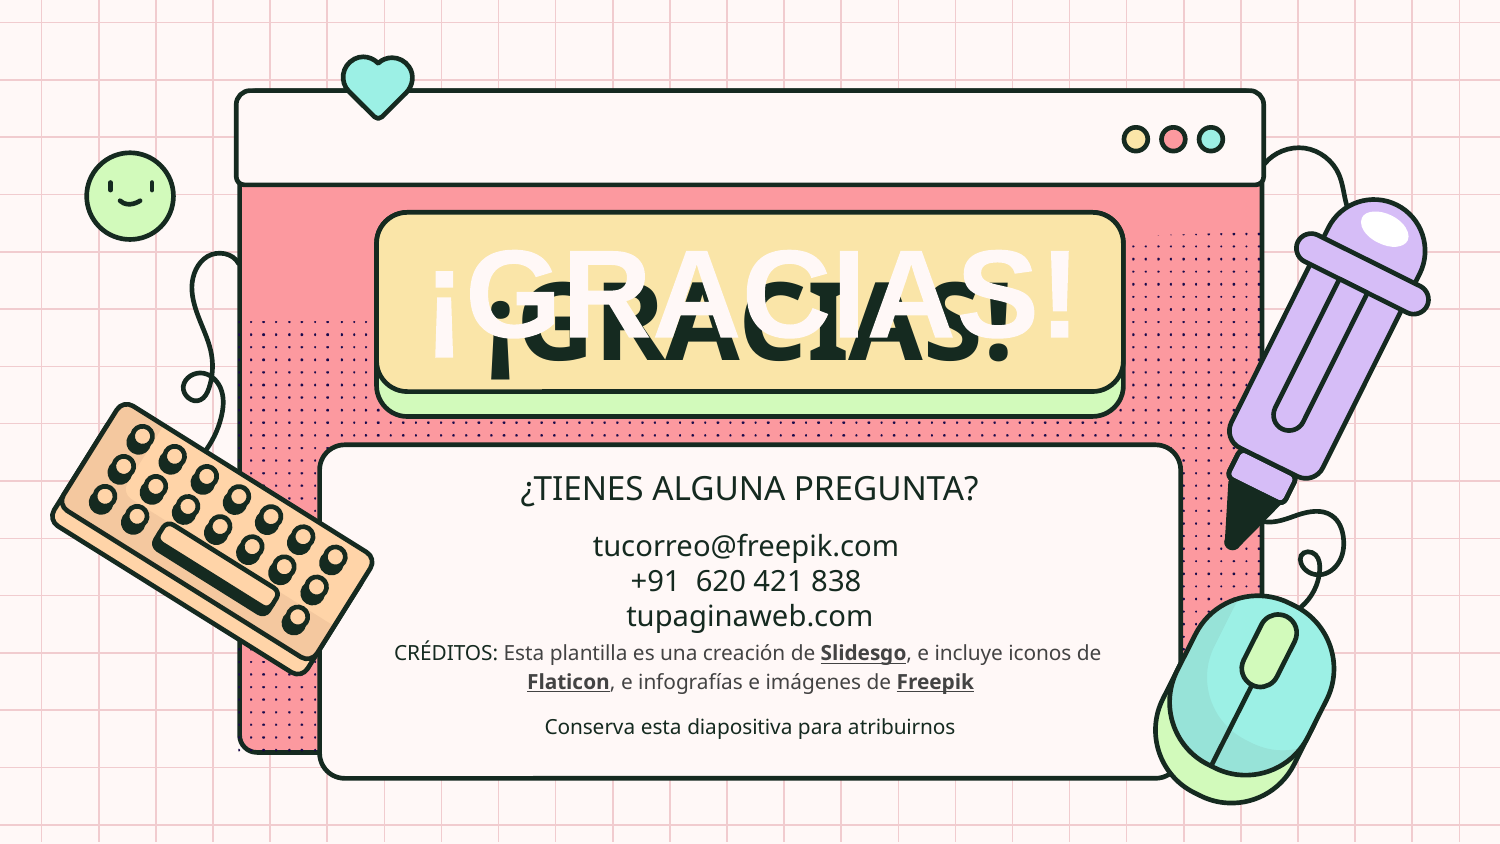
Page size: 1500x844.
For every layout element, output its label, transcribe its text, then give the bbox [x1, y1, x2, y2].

text_box Conserva esta diapositiva para atribuirnos [465, 707, 1036, 745]
text_box [343, 56, 413, 119]
picture [238, 643, 317, 756]
picture [238, 185, 1261, 445]
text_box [101, 296, 412, 622]
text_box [1155, 501, 1345, 805]
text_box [376, 212, 1124, 417]
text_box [1169, 223, 1465, 508]
subtitle ¿TIENES ALGUNA PREGUNTA? tucorreo@freepik.com +91 620 421 838 tupaginaweb.com [435, 452, 1065, 630]
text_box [82, 152, 178, 240]
